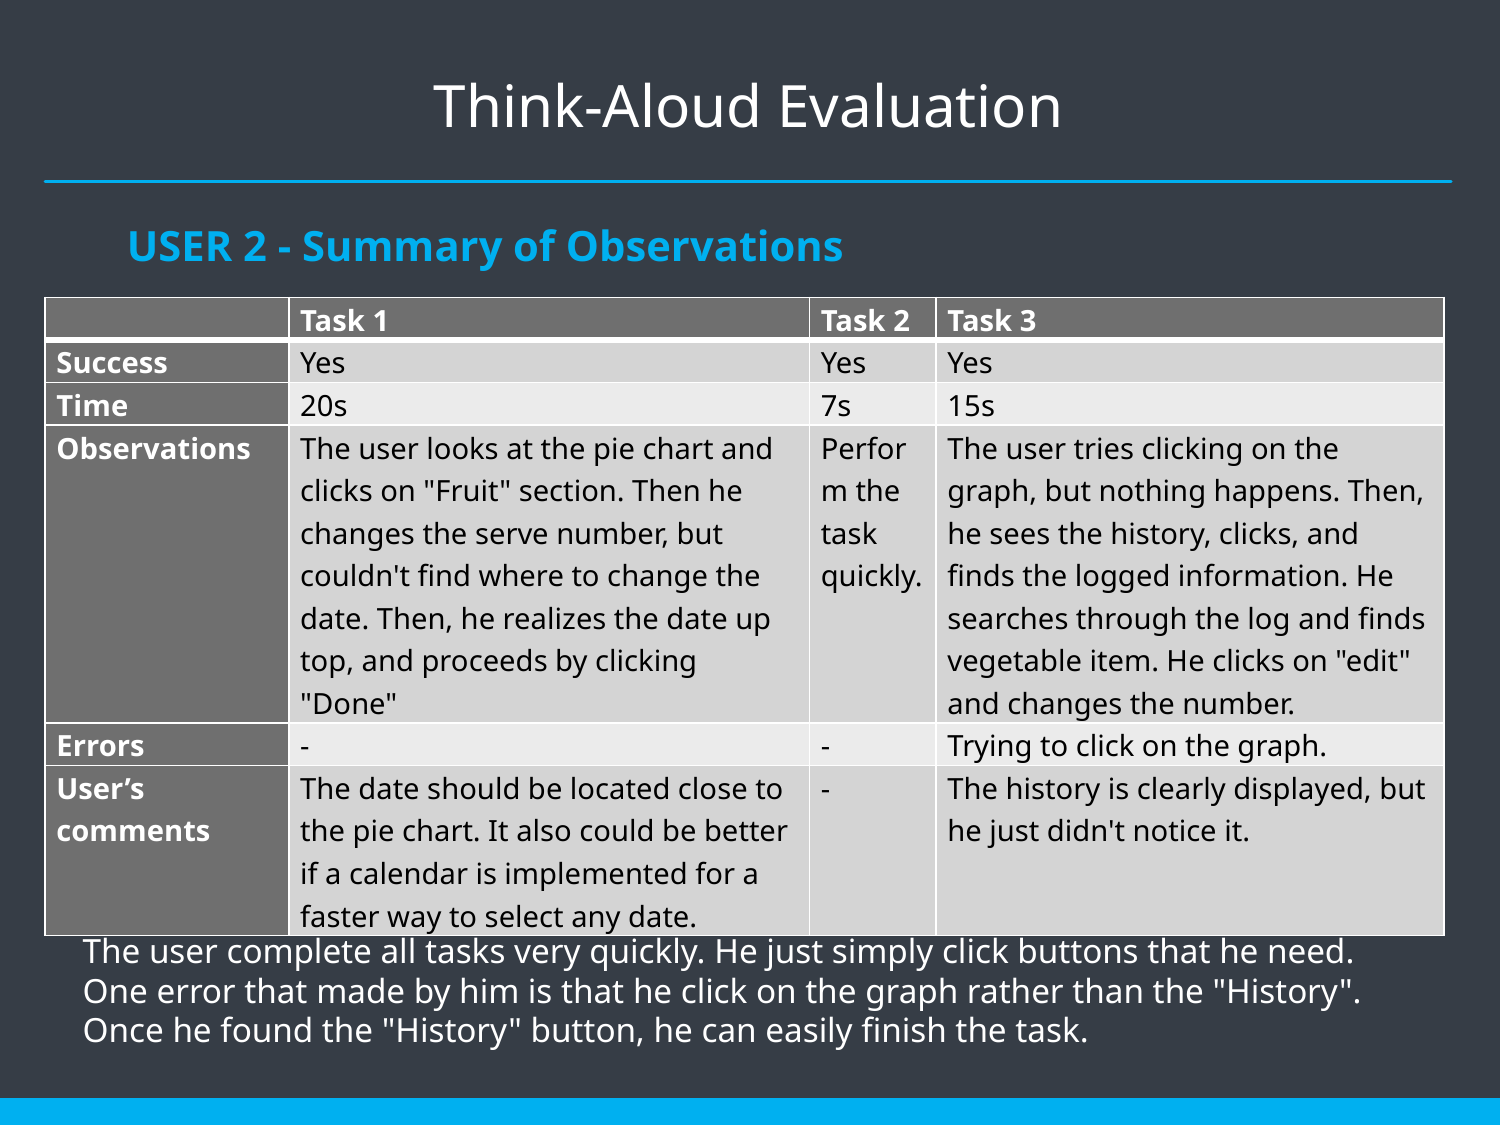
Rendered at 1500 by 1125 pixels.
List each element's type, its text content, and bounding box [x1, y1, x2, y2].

table_cell 20s [290, 383, 809, 424]
table_cell Perform the task quickly. [810, 426, 935, 722]
table_cell The user tries clicking on the graph, but nothing happens. Then, he sees the history, clicks, and finds the logged information. He searches through the log and finds vegetable item. He clicks on "edit" and changes the number. [937, 426, 1443, 722]
text_box The user complete all tasks very quickly. He just simply click buttons that he need. One error that made by him is that he click on the graph rather than the "History". Once he found the "History" button, he can easily finish the task. [67, 922, 1400, 1057]
table_header Task 3 [937, 298, 1443, 337]
table_header Task 2 [810, 298, 935, 337]
title Think-Aloud Evaluation [67, 25, 1430, 180]
table_cell - [810, 766, 935, 922]
table_cell Yes [937, 343, 1443, 382]
table_cell The user looks at the pie chart and clicks on "Fruit" section. Then he changes the serve number, but couldn't find where to change the date. Then, he realizes the date up top, and proceeds by clicking "Done" [290, 426, 809, 722]
table_cell Errors [46, 724, 288, 765]
table_cell 7s [810, 383, 935, 424]
table_cell Success [46, 343, 288, 382]
table_cell Trying to click on the graph. [937, 724, 1443, 765]
table_cell Observations [46, 426, 288, 722]
table_cell User’s comments [46, 766, 288, 935]
table_header Task 1 [290, 298, 809, 337]
table_cell The history is clearly displayed, but he just didn't notice it. [937, 766, 1443, 935]
table_cell 15s [937, 383, 1443, 424]
table_cell Yes [290, 343, 809, 382]
table_cell - [290, 724, 809, 765]
text_box [0, 1098, 1500, 1125]
table_cell Yes [810, 343, 935, 382]
table_header [46, 298, 288, 337]
table_cell - [810, 724, 935, 765]
list USER 2 - Summary of Observations [111, 211, 1384, 297]
table_cell The date should be located close to the pie chart. It also could be better if a calendar is implemented for a faster way to select any date. [290, 766, 809, 922]
table_cell Time [46, 383, 288, 424]
